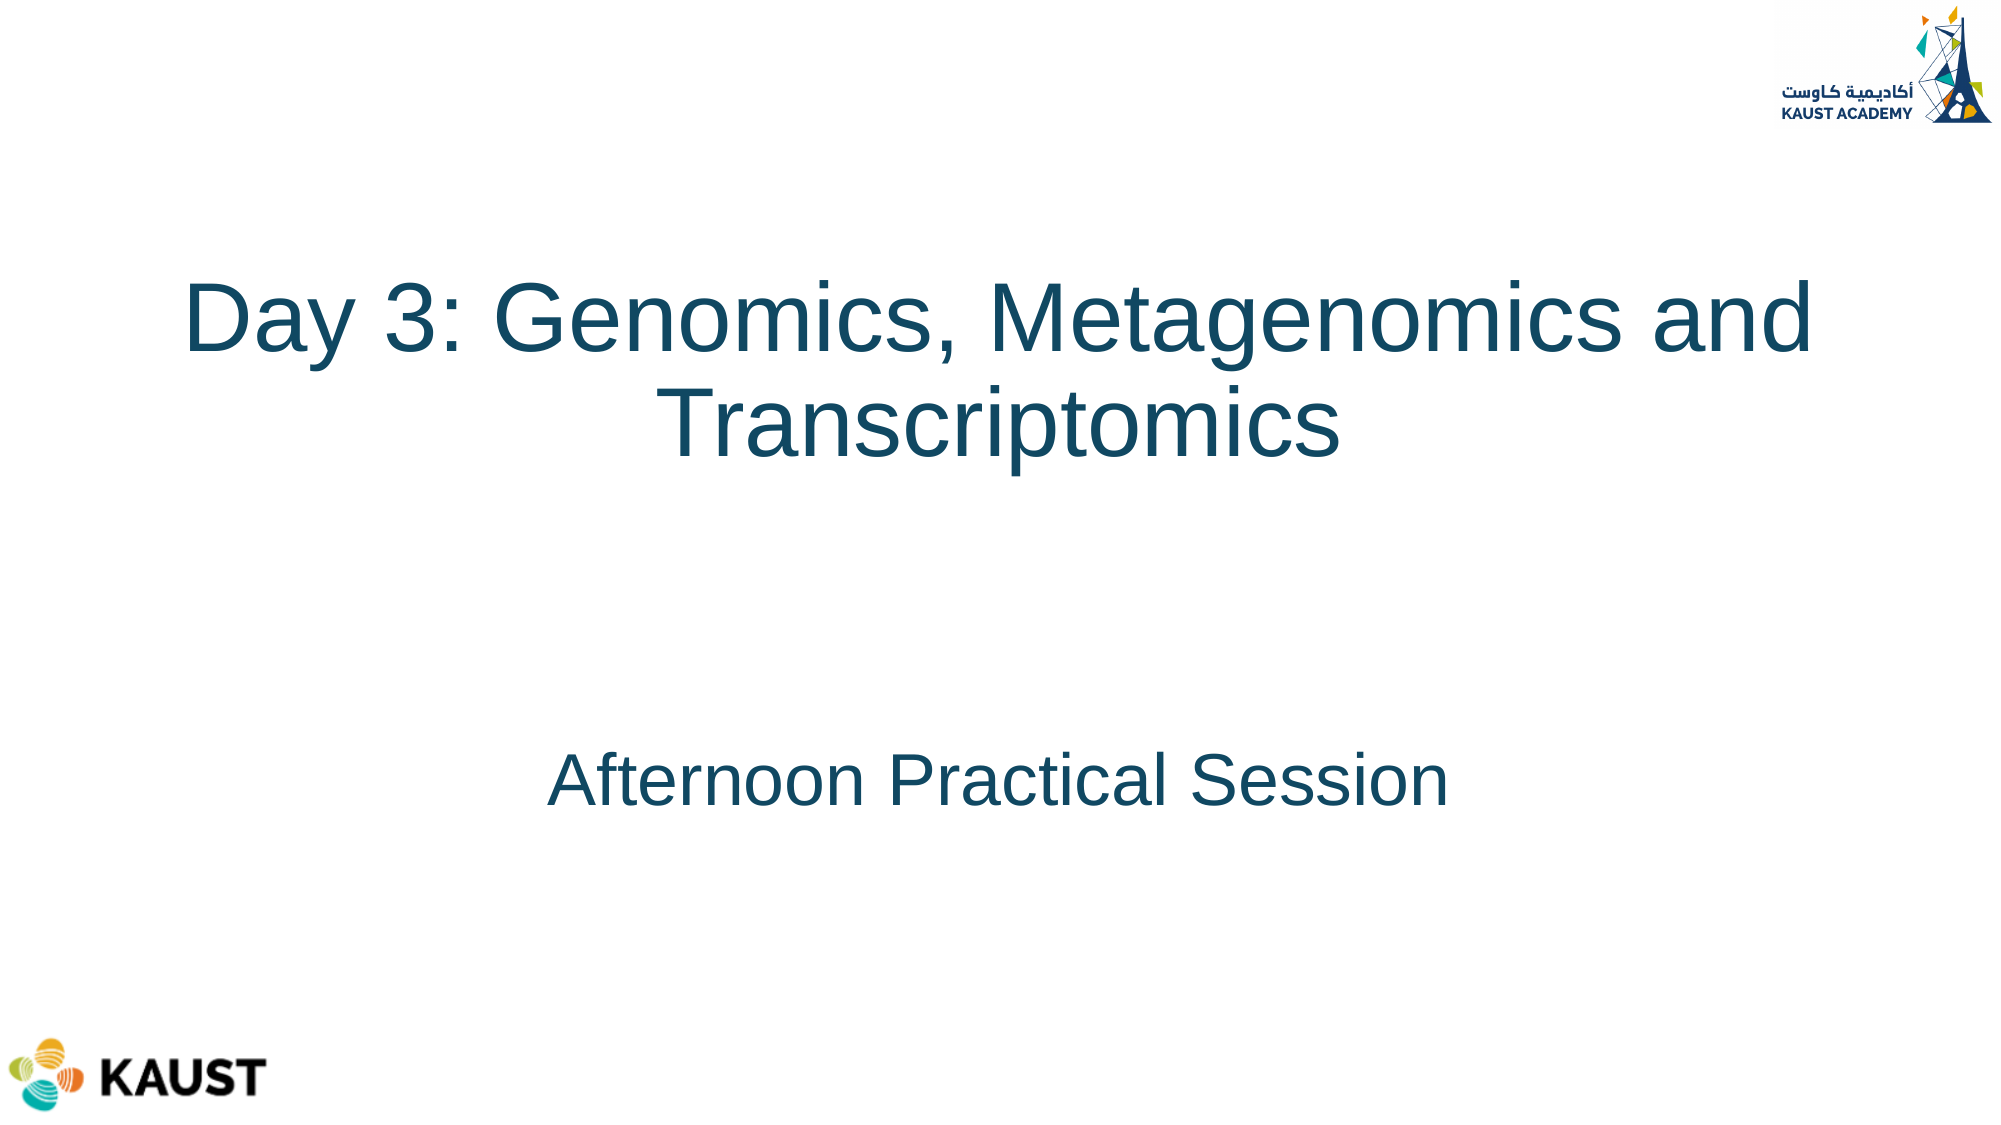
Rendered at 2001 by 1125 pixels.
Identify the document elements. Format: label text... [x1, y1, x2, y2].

title Day 3: Genomics, Metagenomics and Transcriptomics Afternoon Practical Session [137, 151, 1863, 831]
picture [1774, 0, 2000, 129]
picture [1, 1028, 277, 1123]
